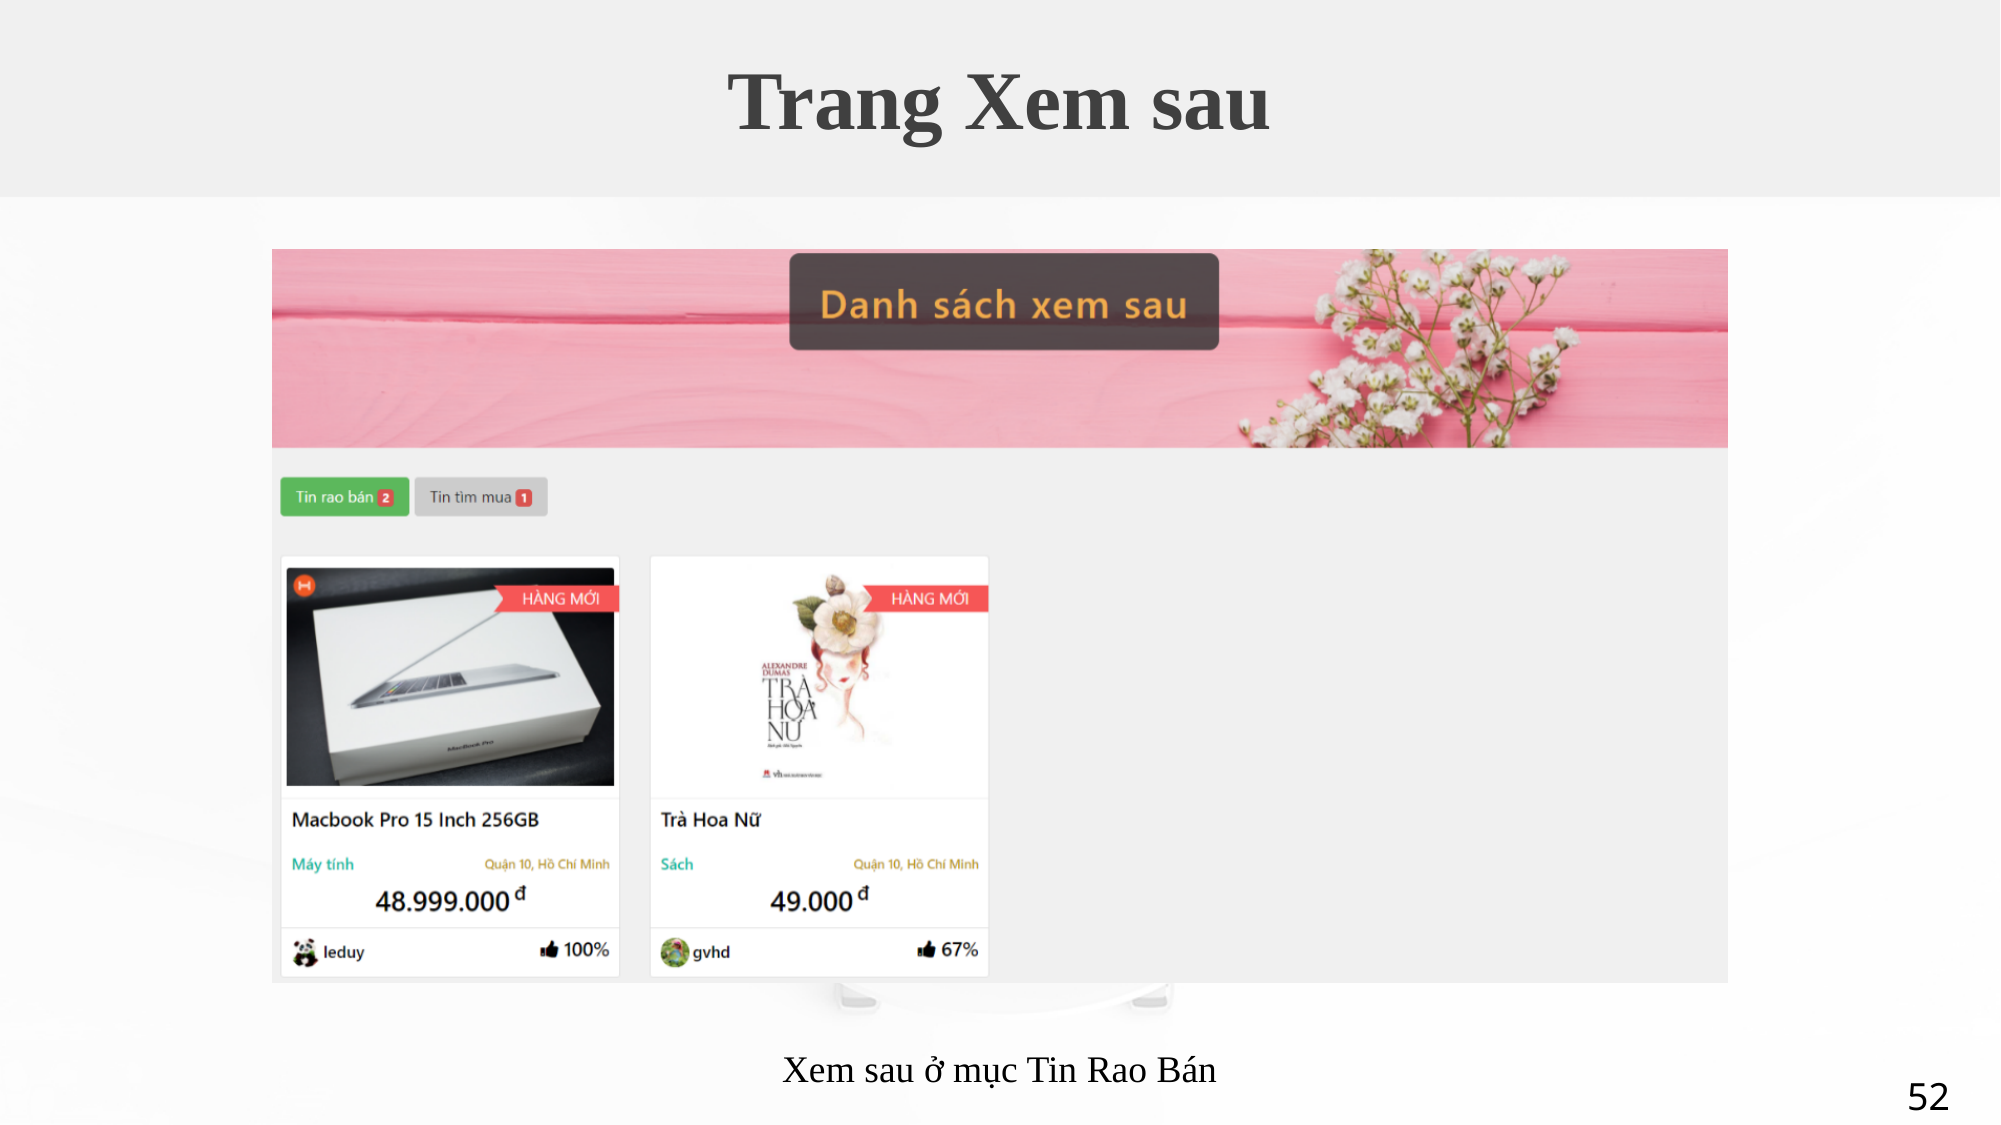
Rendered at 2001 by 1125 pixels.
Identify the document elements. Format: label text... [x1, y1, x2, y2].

text_box 52 [1892, 1065, 2000, 1125]
picture [0, 0, 2001, 1125]
title Trang Xem sau [0, 0, 2000, 194]
text_box Xem sau ở mục Tin Rao Bán [767, 1037, 1233, 1098]
